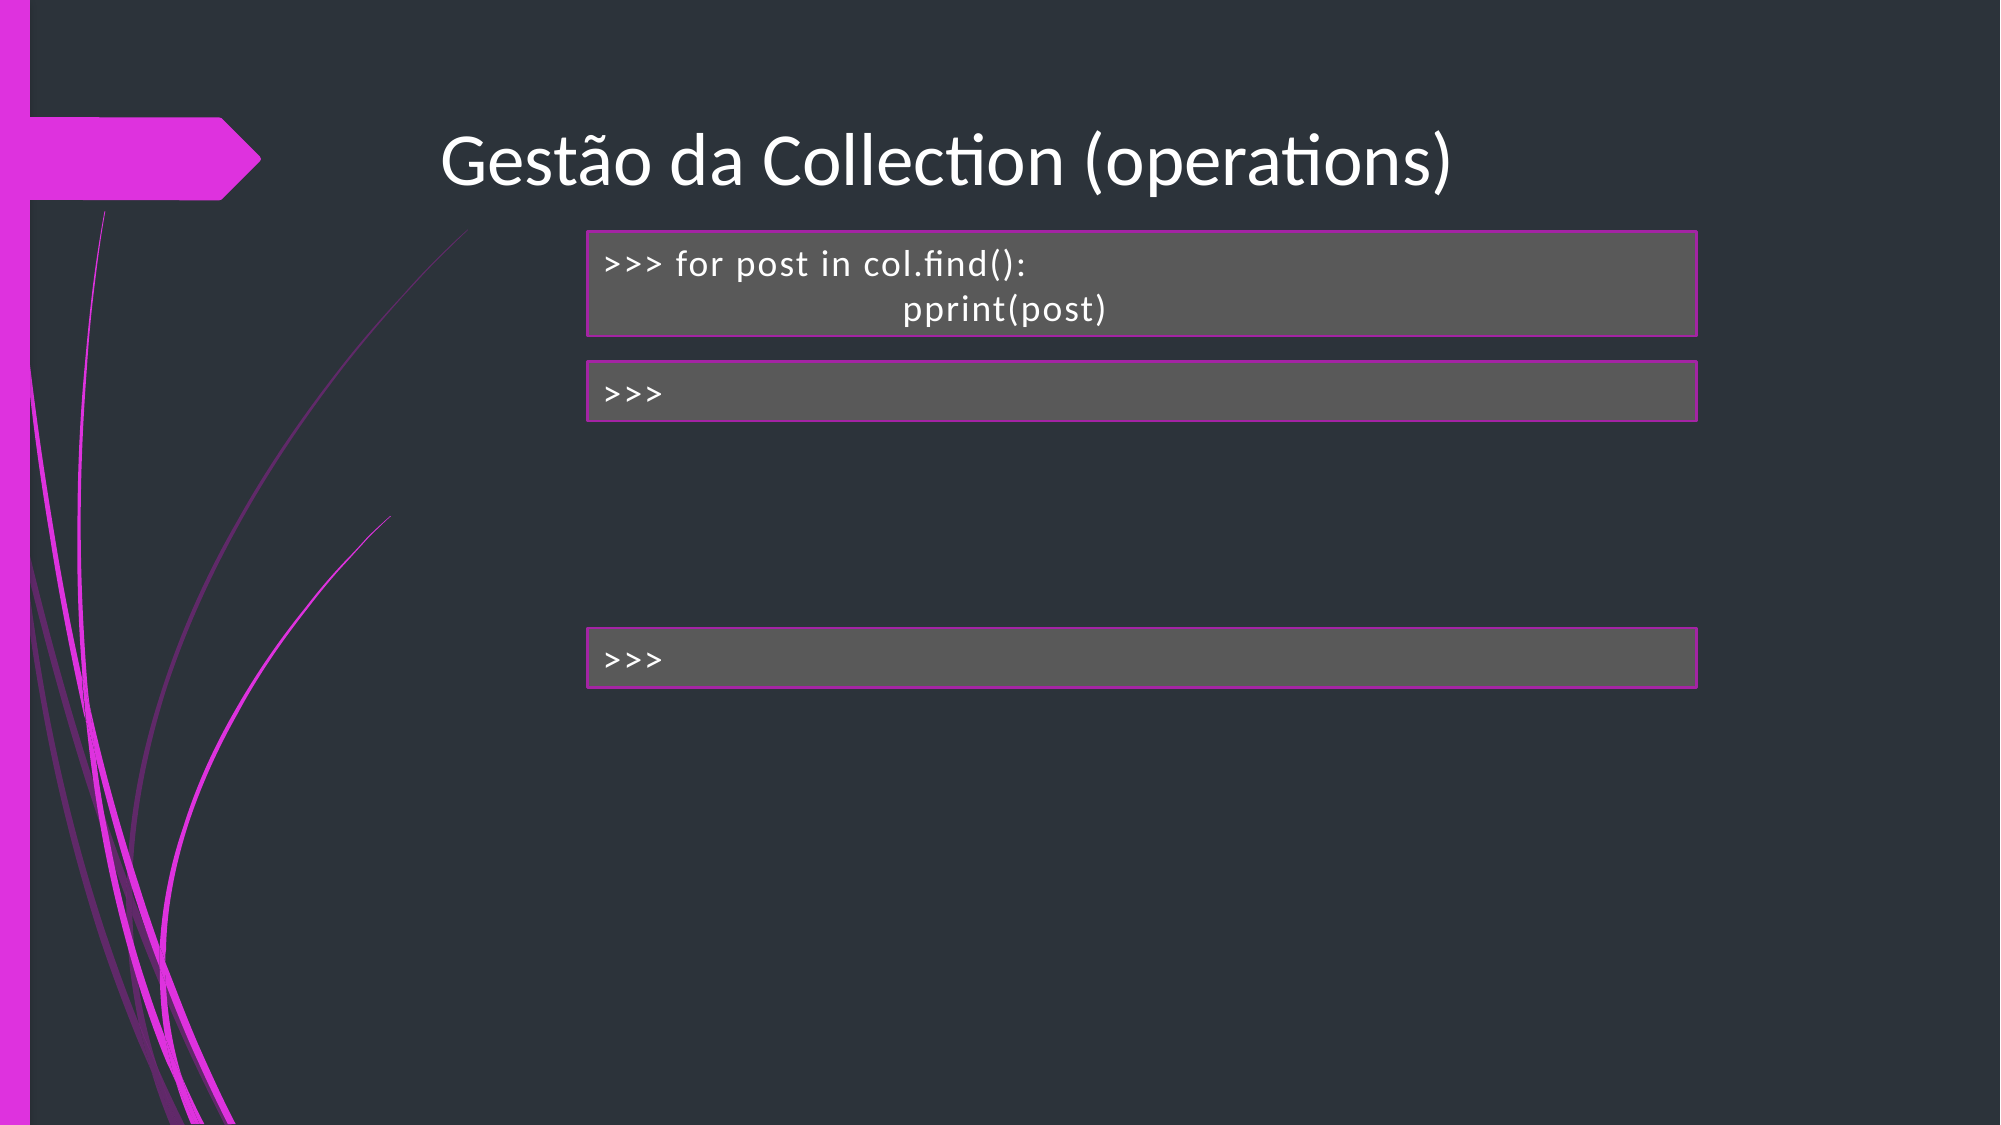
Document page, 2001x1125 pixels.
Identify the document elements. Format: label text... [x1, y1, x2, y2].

text_box >>> [587, 627, 1697, 688]
title Gestão da Collection (operations) [425, 102, 1888, 313]
text_box >>> [587, 361, 1697, 422]
text_box >>> for post in col.find(): pprint(post) [587, 231, 1697, 336]
